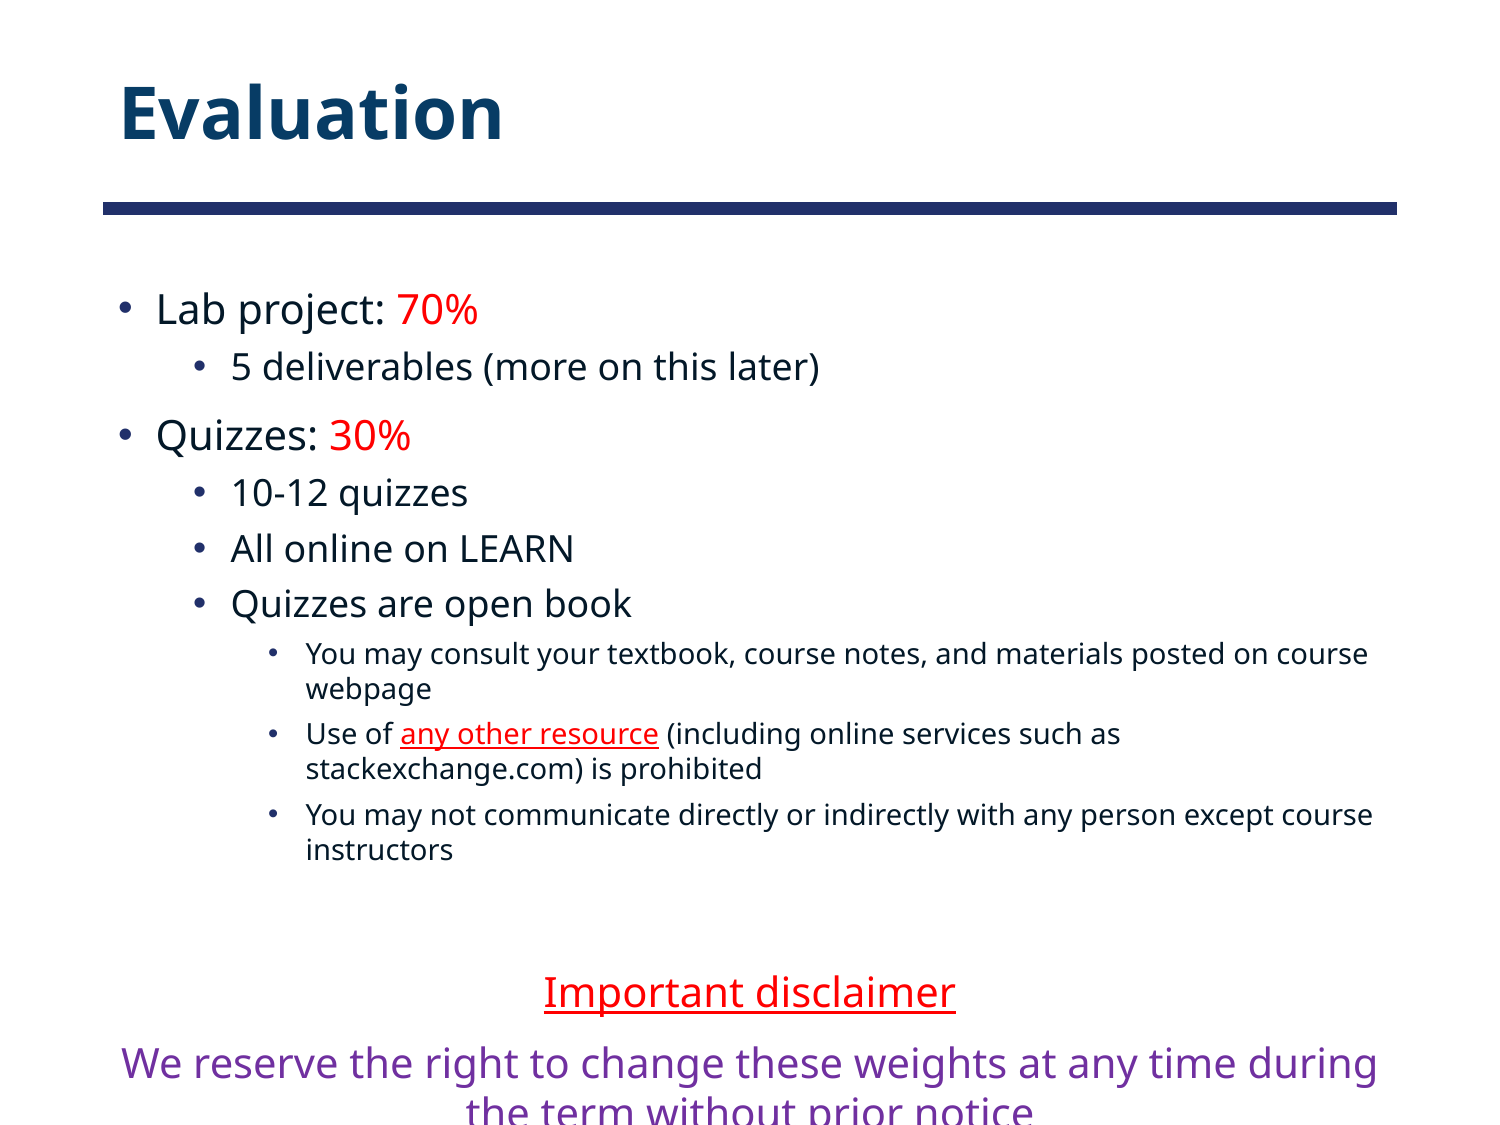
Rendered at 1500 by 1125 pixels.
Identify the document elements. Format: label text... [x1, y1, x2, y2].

title Evaluation [103, 34, 1397, 197]
list Lab project: 70% 5 deliverables (more on this later) Quizzes: 30% 10-12 quizzes All online on LEARN Quizzes are open book You may consult your textbook, course notes, and materials posted on course webpage Use of any other resource (including online services such as stackexchange.com) is prohibited You may not communicate directly or indirectly with any person except course instructors Important disclaimer We reserve the right to change these weights at any time during the term without prior notice [103, 275, 1397, 1091]
